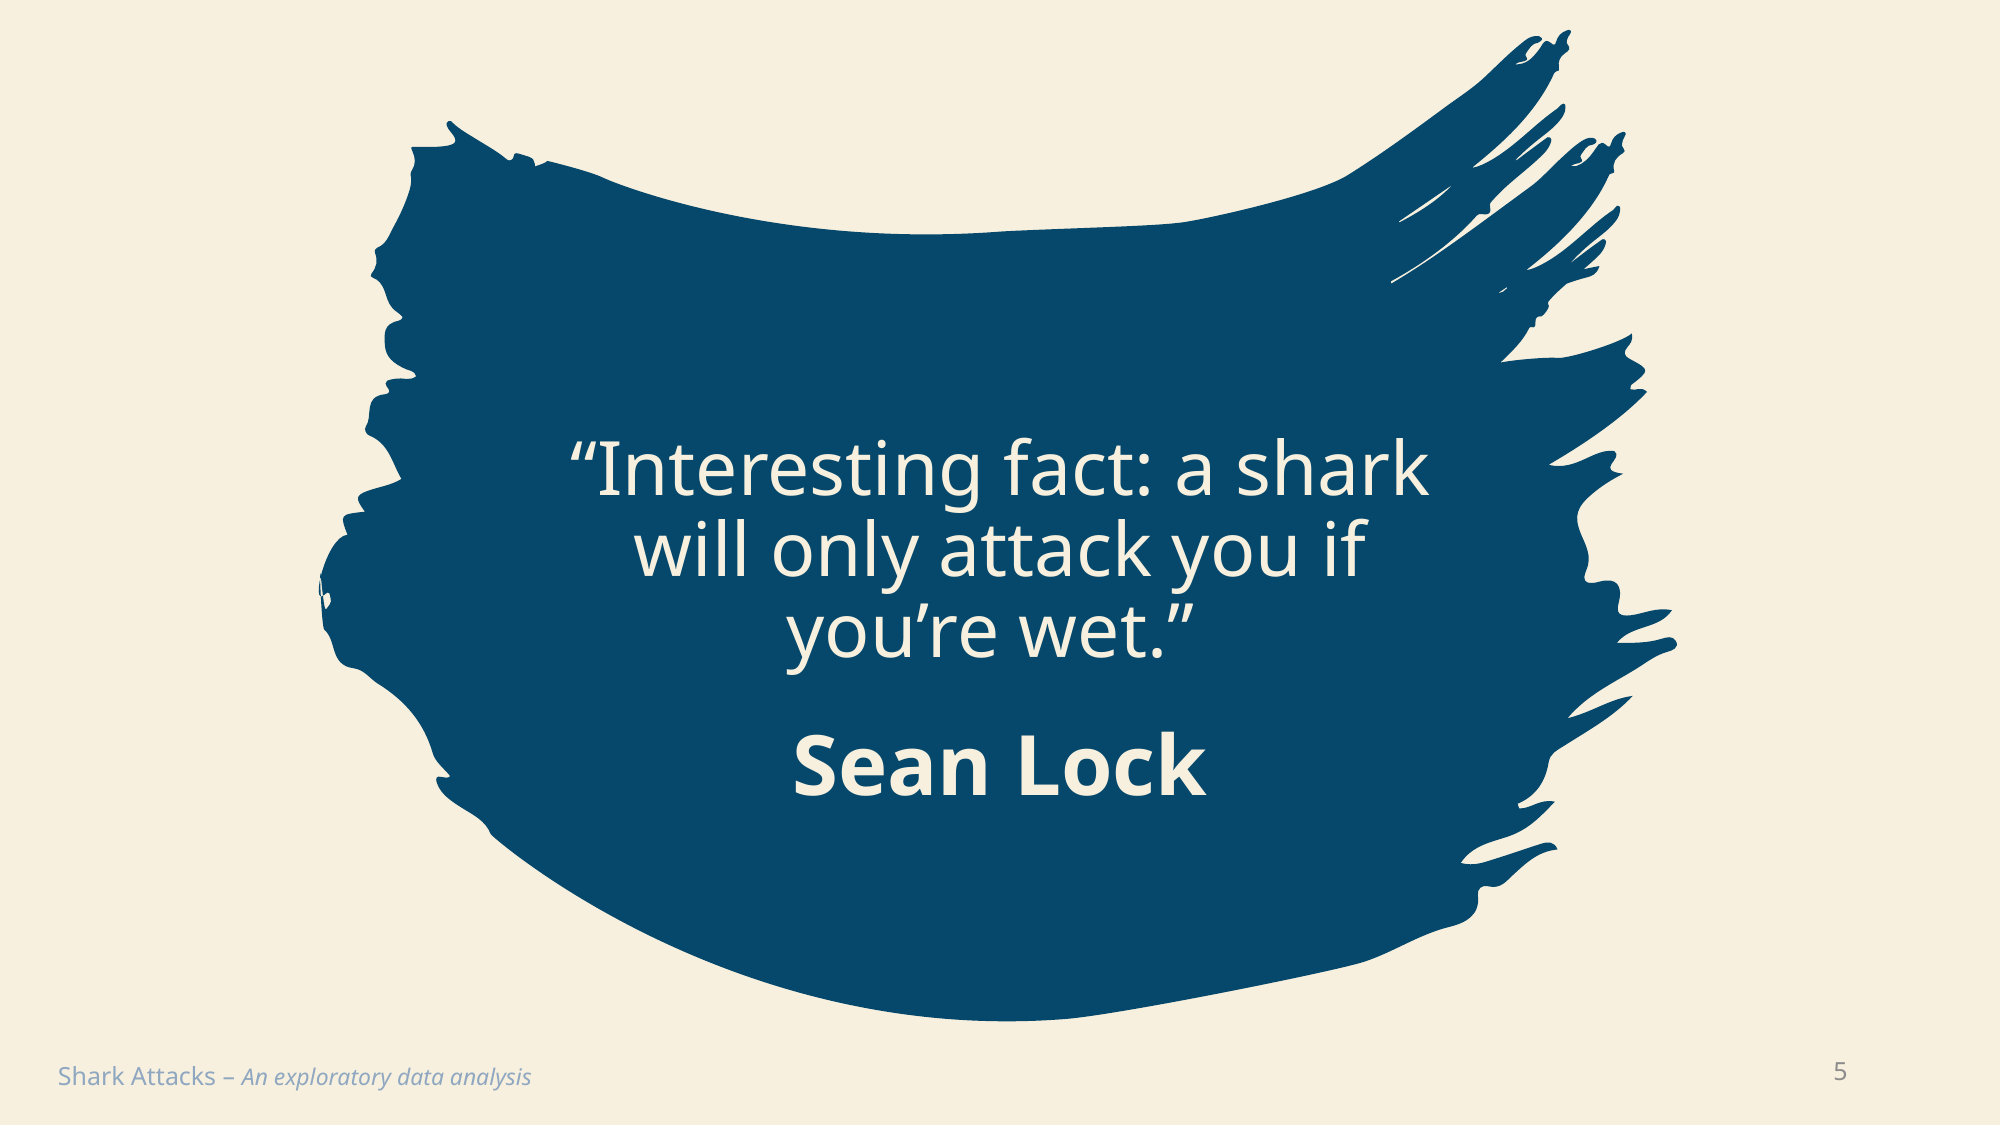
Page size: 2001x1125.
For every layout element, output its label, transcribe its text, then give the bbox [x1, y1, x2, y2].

slide_number 5 [1412, 1042, 1863, 1103]
list Sean Lock [636, 705, 1364, 900]
title “Interesting fact: a shark will only attack you if you’re wet.” [546, 328, 1455, 681]
footer Shark Attacks – An exploratory data analysis [42, 1045, 718, 1105]
